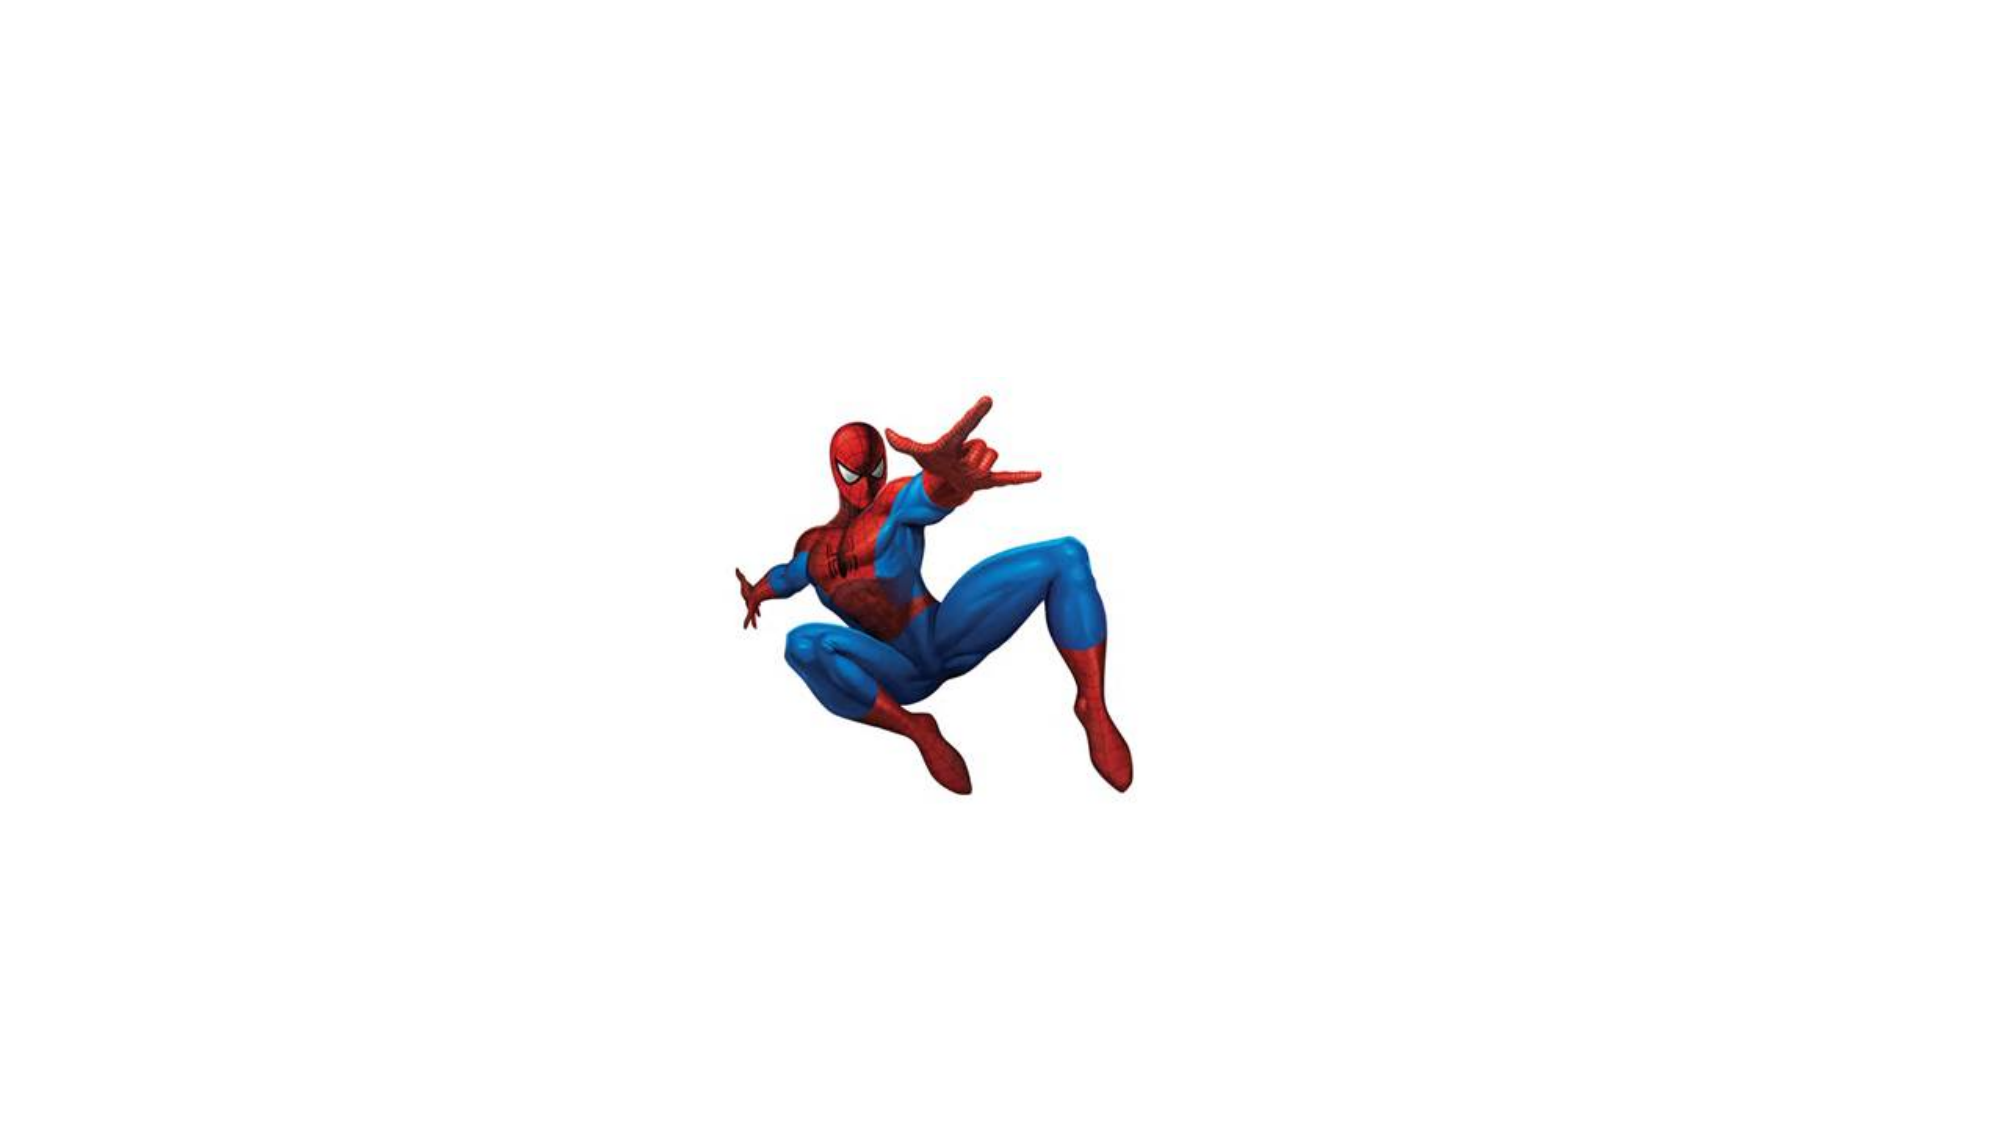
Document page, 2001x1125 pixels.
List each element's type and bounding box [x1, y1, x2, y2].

picture [711, 377, 1181, 847]
